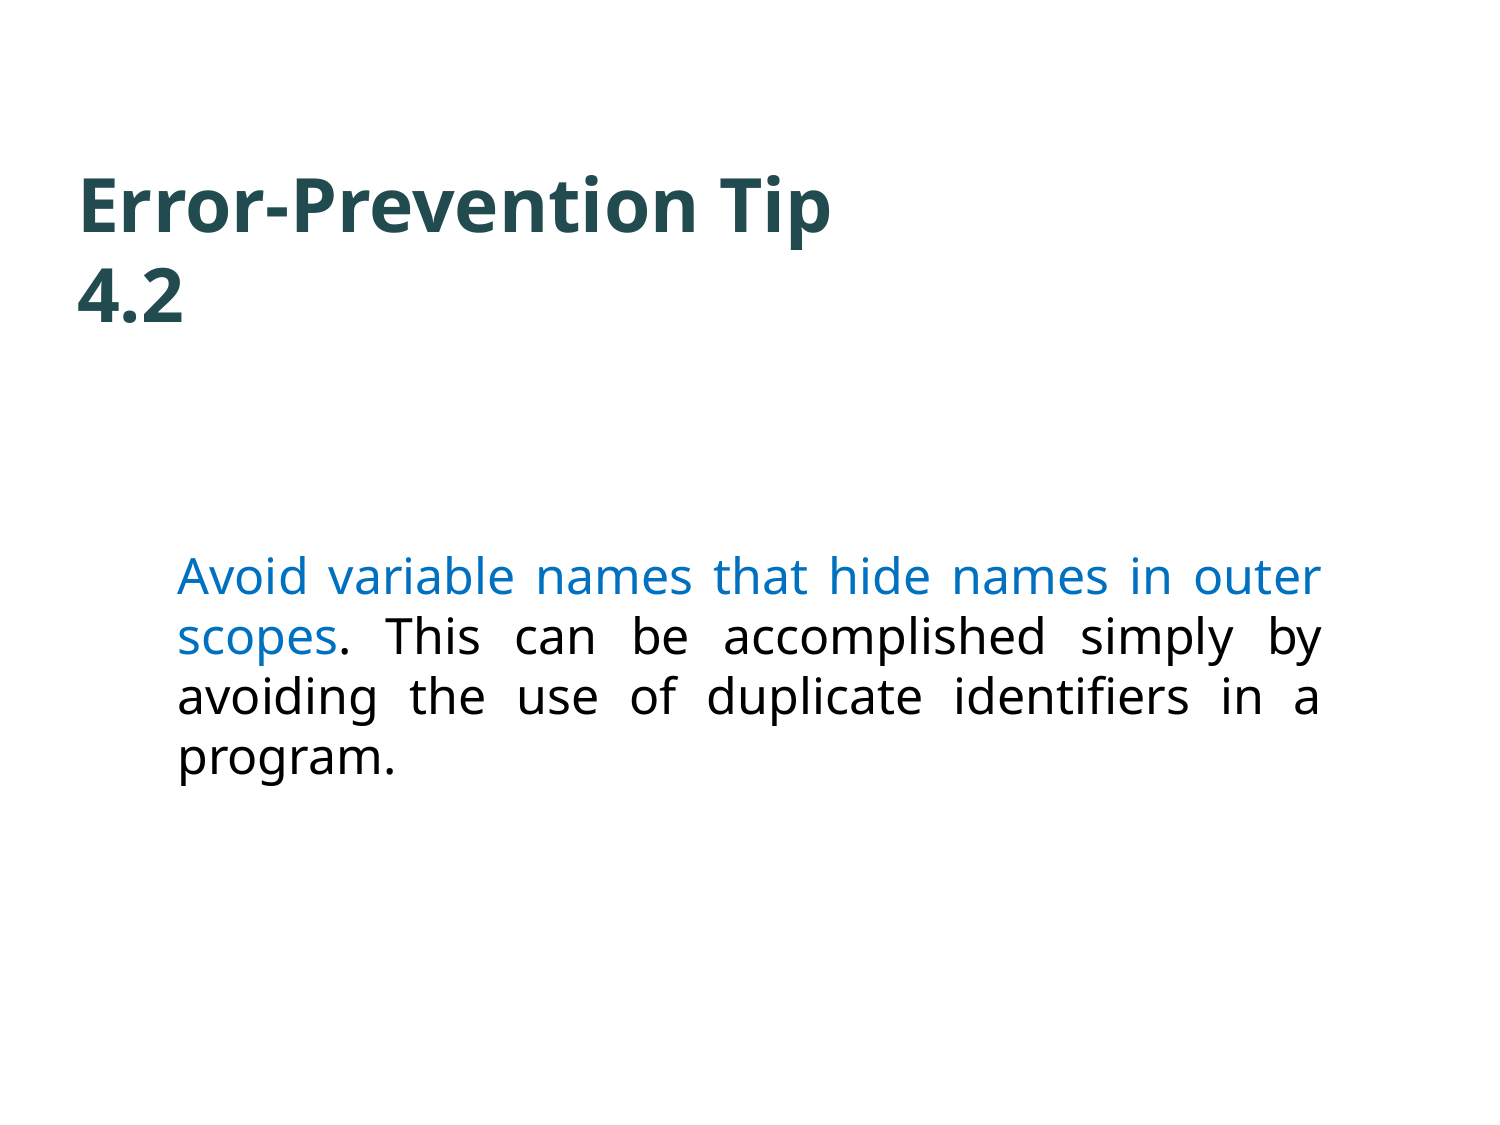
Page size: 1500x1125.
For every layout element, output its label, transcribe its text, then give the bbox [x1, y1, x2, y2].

list Avoid variable names that hide names in outer scopes. This can be accomplished simply by avoiding the use of duplicate identifiers in a program. [162, 537, 1338, 738]
title Error-Prevention Tip 4.2 [62, 149, 938, 353]
